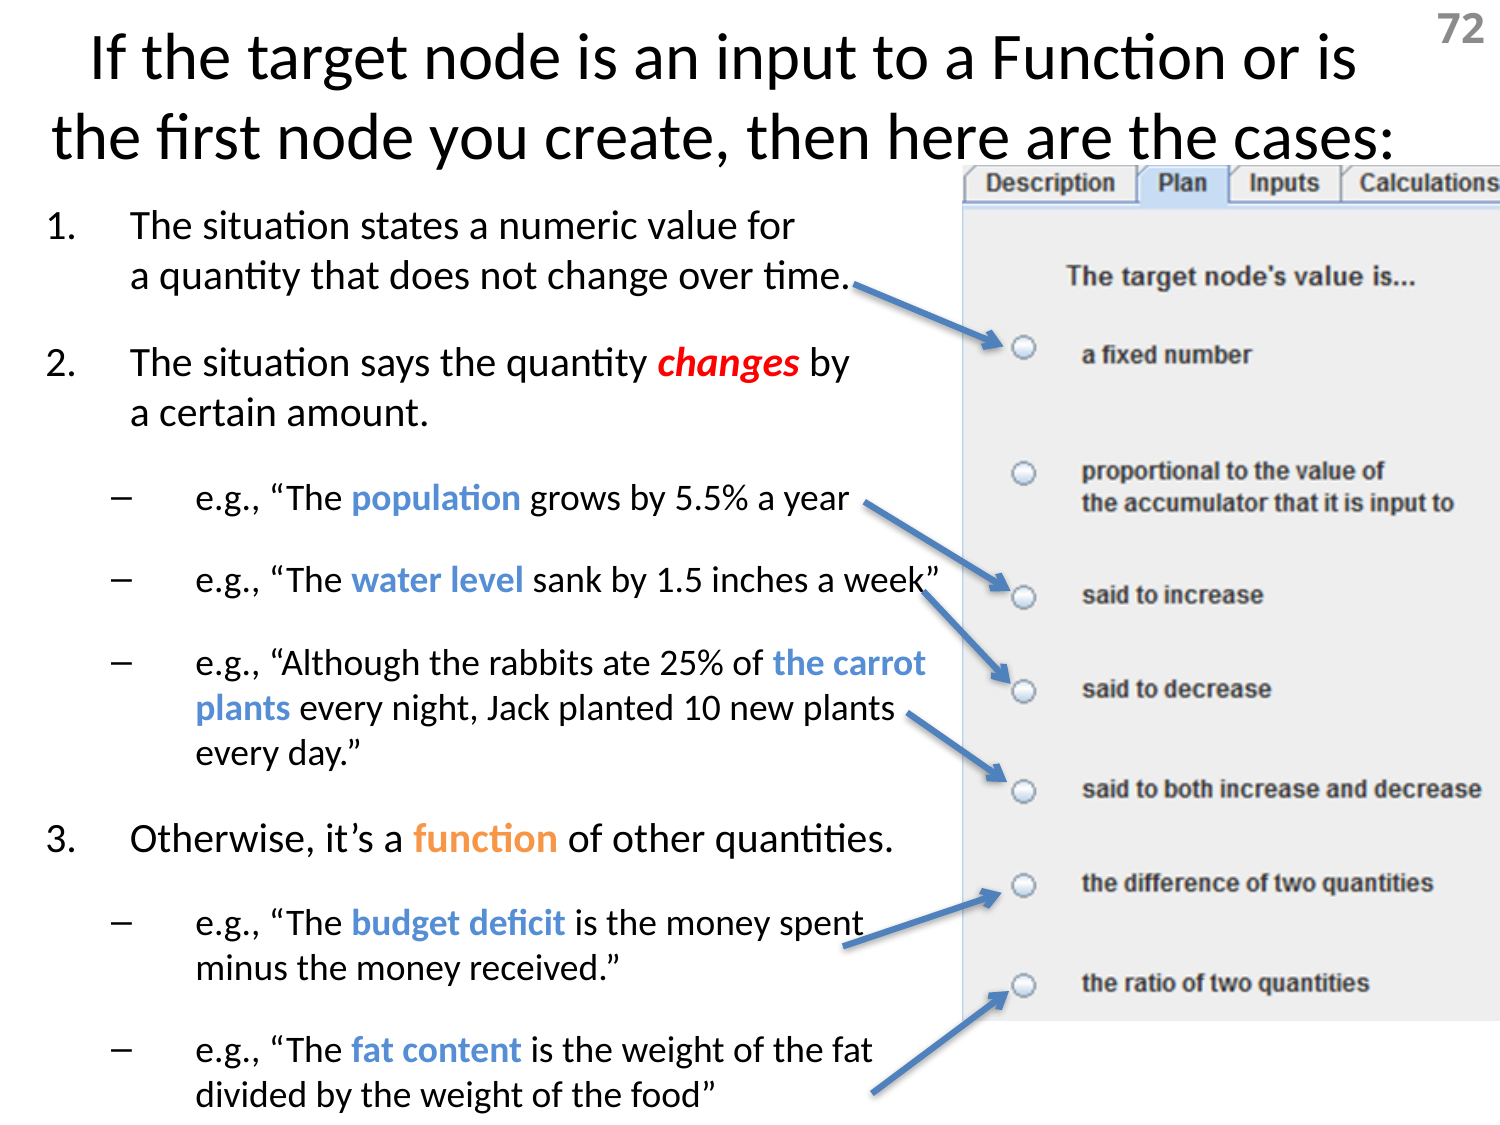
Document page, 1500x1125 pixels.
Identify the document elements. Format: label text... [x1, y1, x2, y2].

slide_number 72 [1149, 0, 1500, 60]
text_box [842, 892, 1002, 947]
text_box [863, 501, 1011, 592]
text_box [920, 593, 1014, 682]
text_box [871, 990, 1010, 1094]
list The situation states a numeric value for a quantity that does not change over time. The situation says the quantity changes by a certain amount. e.g., “The population grows by 5.5% a year e.g., “The water level sank by 1.5 inches a week” e.g., “Although the rabbits ate 25% of the carrot plants every night, Jack planted 10 new plants every day.” Otherwise, it’s a function of other quantities. e.g., “The budget deficit is the money spent minus the money received.” e.g., “The fat content is the weight of the fat divided by the weight of the food” [30, 190, 957, 1021]
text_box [906, 712, 1008, 783]
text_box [853, 283, 1004, 347]
picture [962, 165, 1500, 1021]
title If the target node is an input to a Function or is the first node you create, then here are the cases: [23, 21, 1425, 164]
